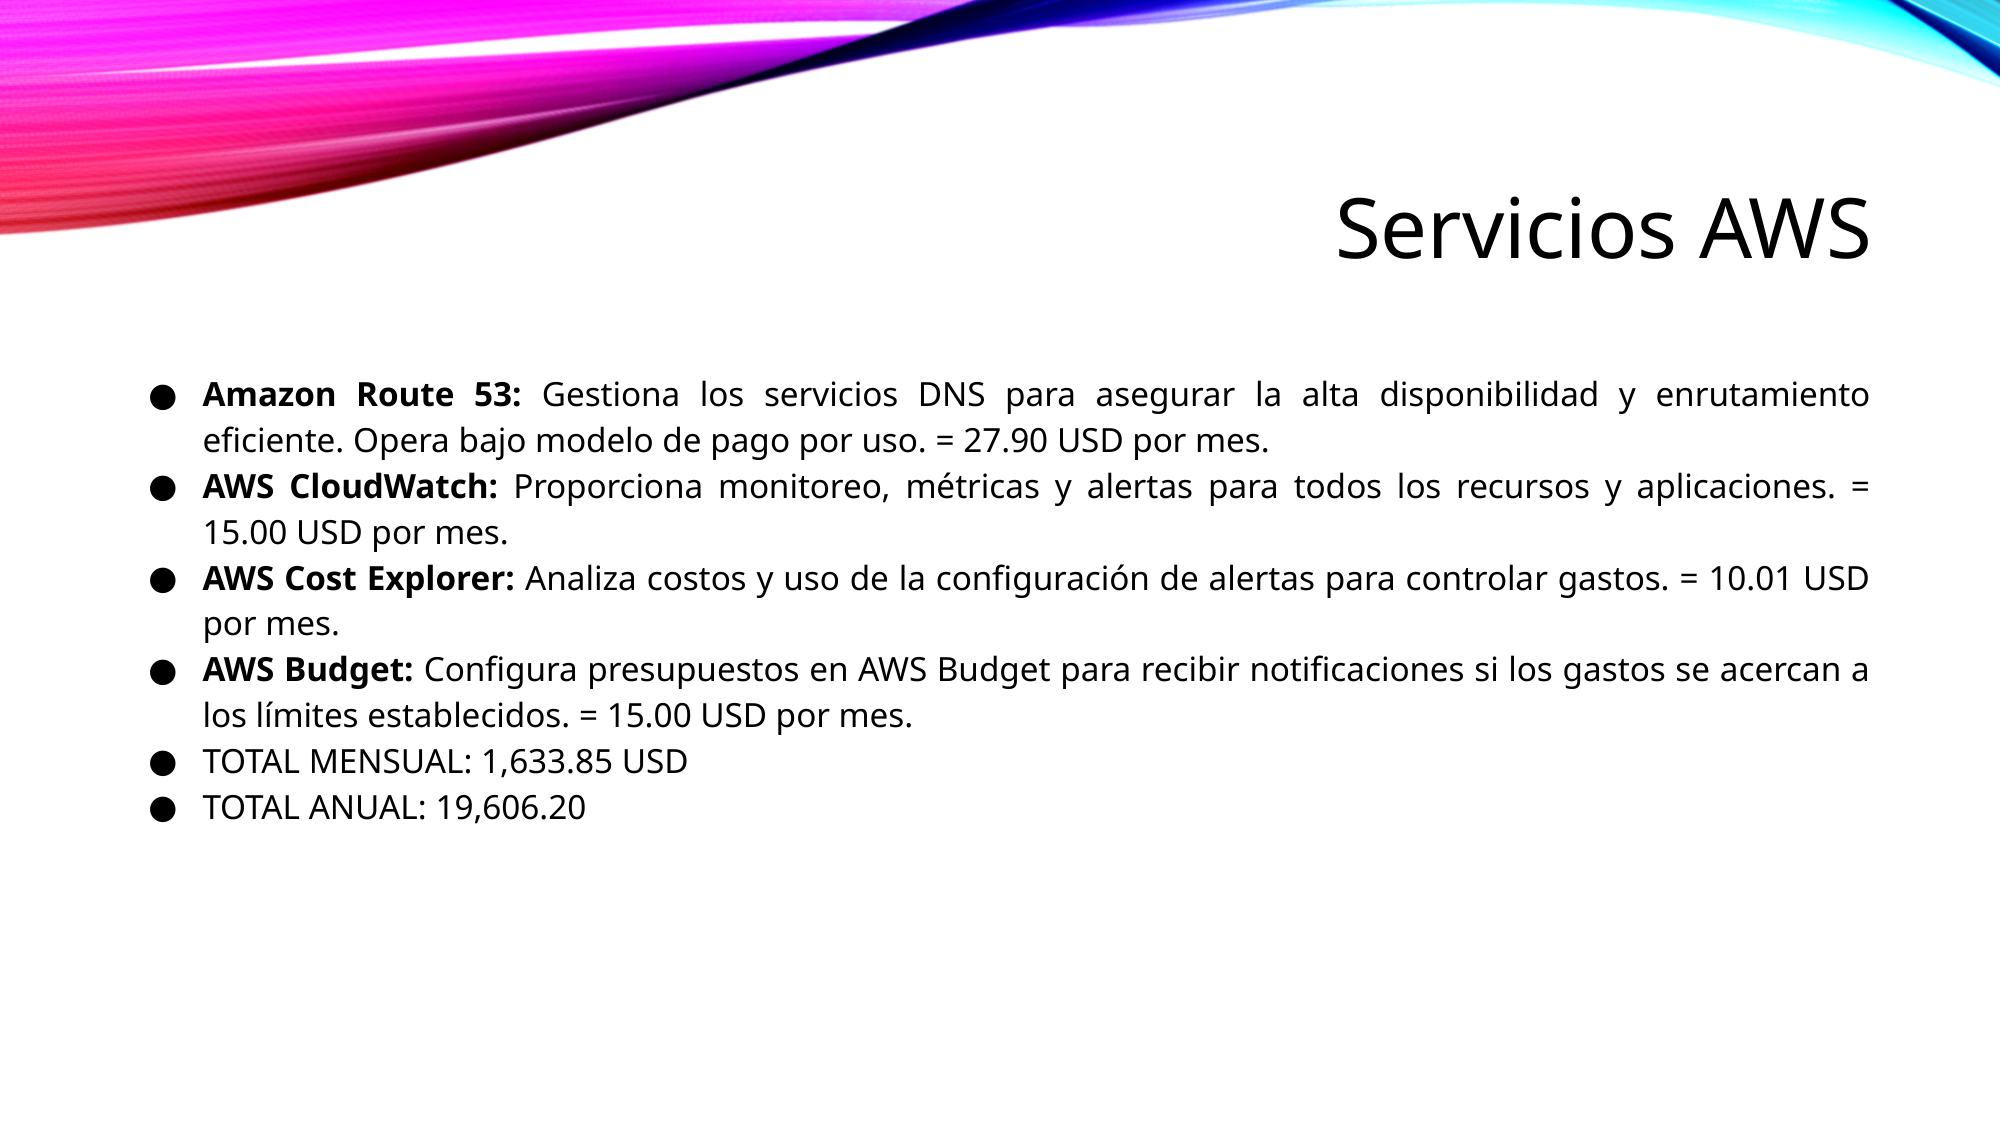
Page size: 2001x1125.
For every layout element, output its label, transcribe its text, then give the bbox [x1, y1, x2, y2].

picture [0, 0, 2000, 237]
list Amazon Route 53: Gestiona los servicios DNS para asegurar la alta disponibilidad y enrutamiento eficiente. Opera bajo modelo de pago por uso. = 27.90 USD por mes. AWS CloudWatch: Proporciona monitoreo, métricas y alertas para todos los recursos y aplicaciones. = 15.00 USD por mes. AWS Cost Explorer: Analiza costos y uso de la configuración de alertas para controlar gastos. = 10.01 USD por mes. AWS Budget: Configura presupuestos en AWS Budget para recibir notificaciones si los gastos se acercan a los límites establecidos. = 15.00 USD por mes. TOTAL MENSUAL: 1,633.85 USD TOTAL ANUAL: 19,606.20 [112, 360, 1888, 959]
picture [1890, 0, 2000, 75]
title Servicios AWS [474, 125, 1888, 338]
picture [1910, 0, 2000, 45]
